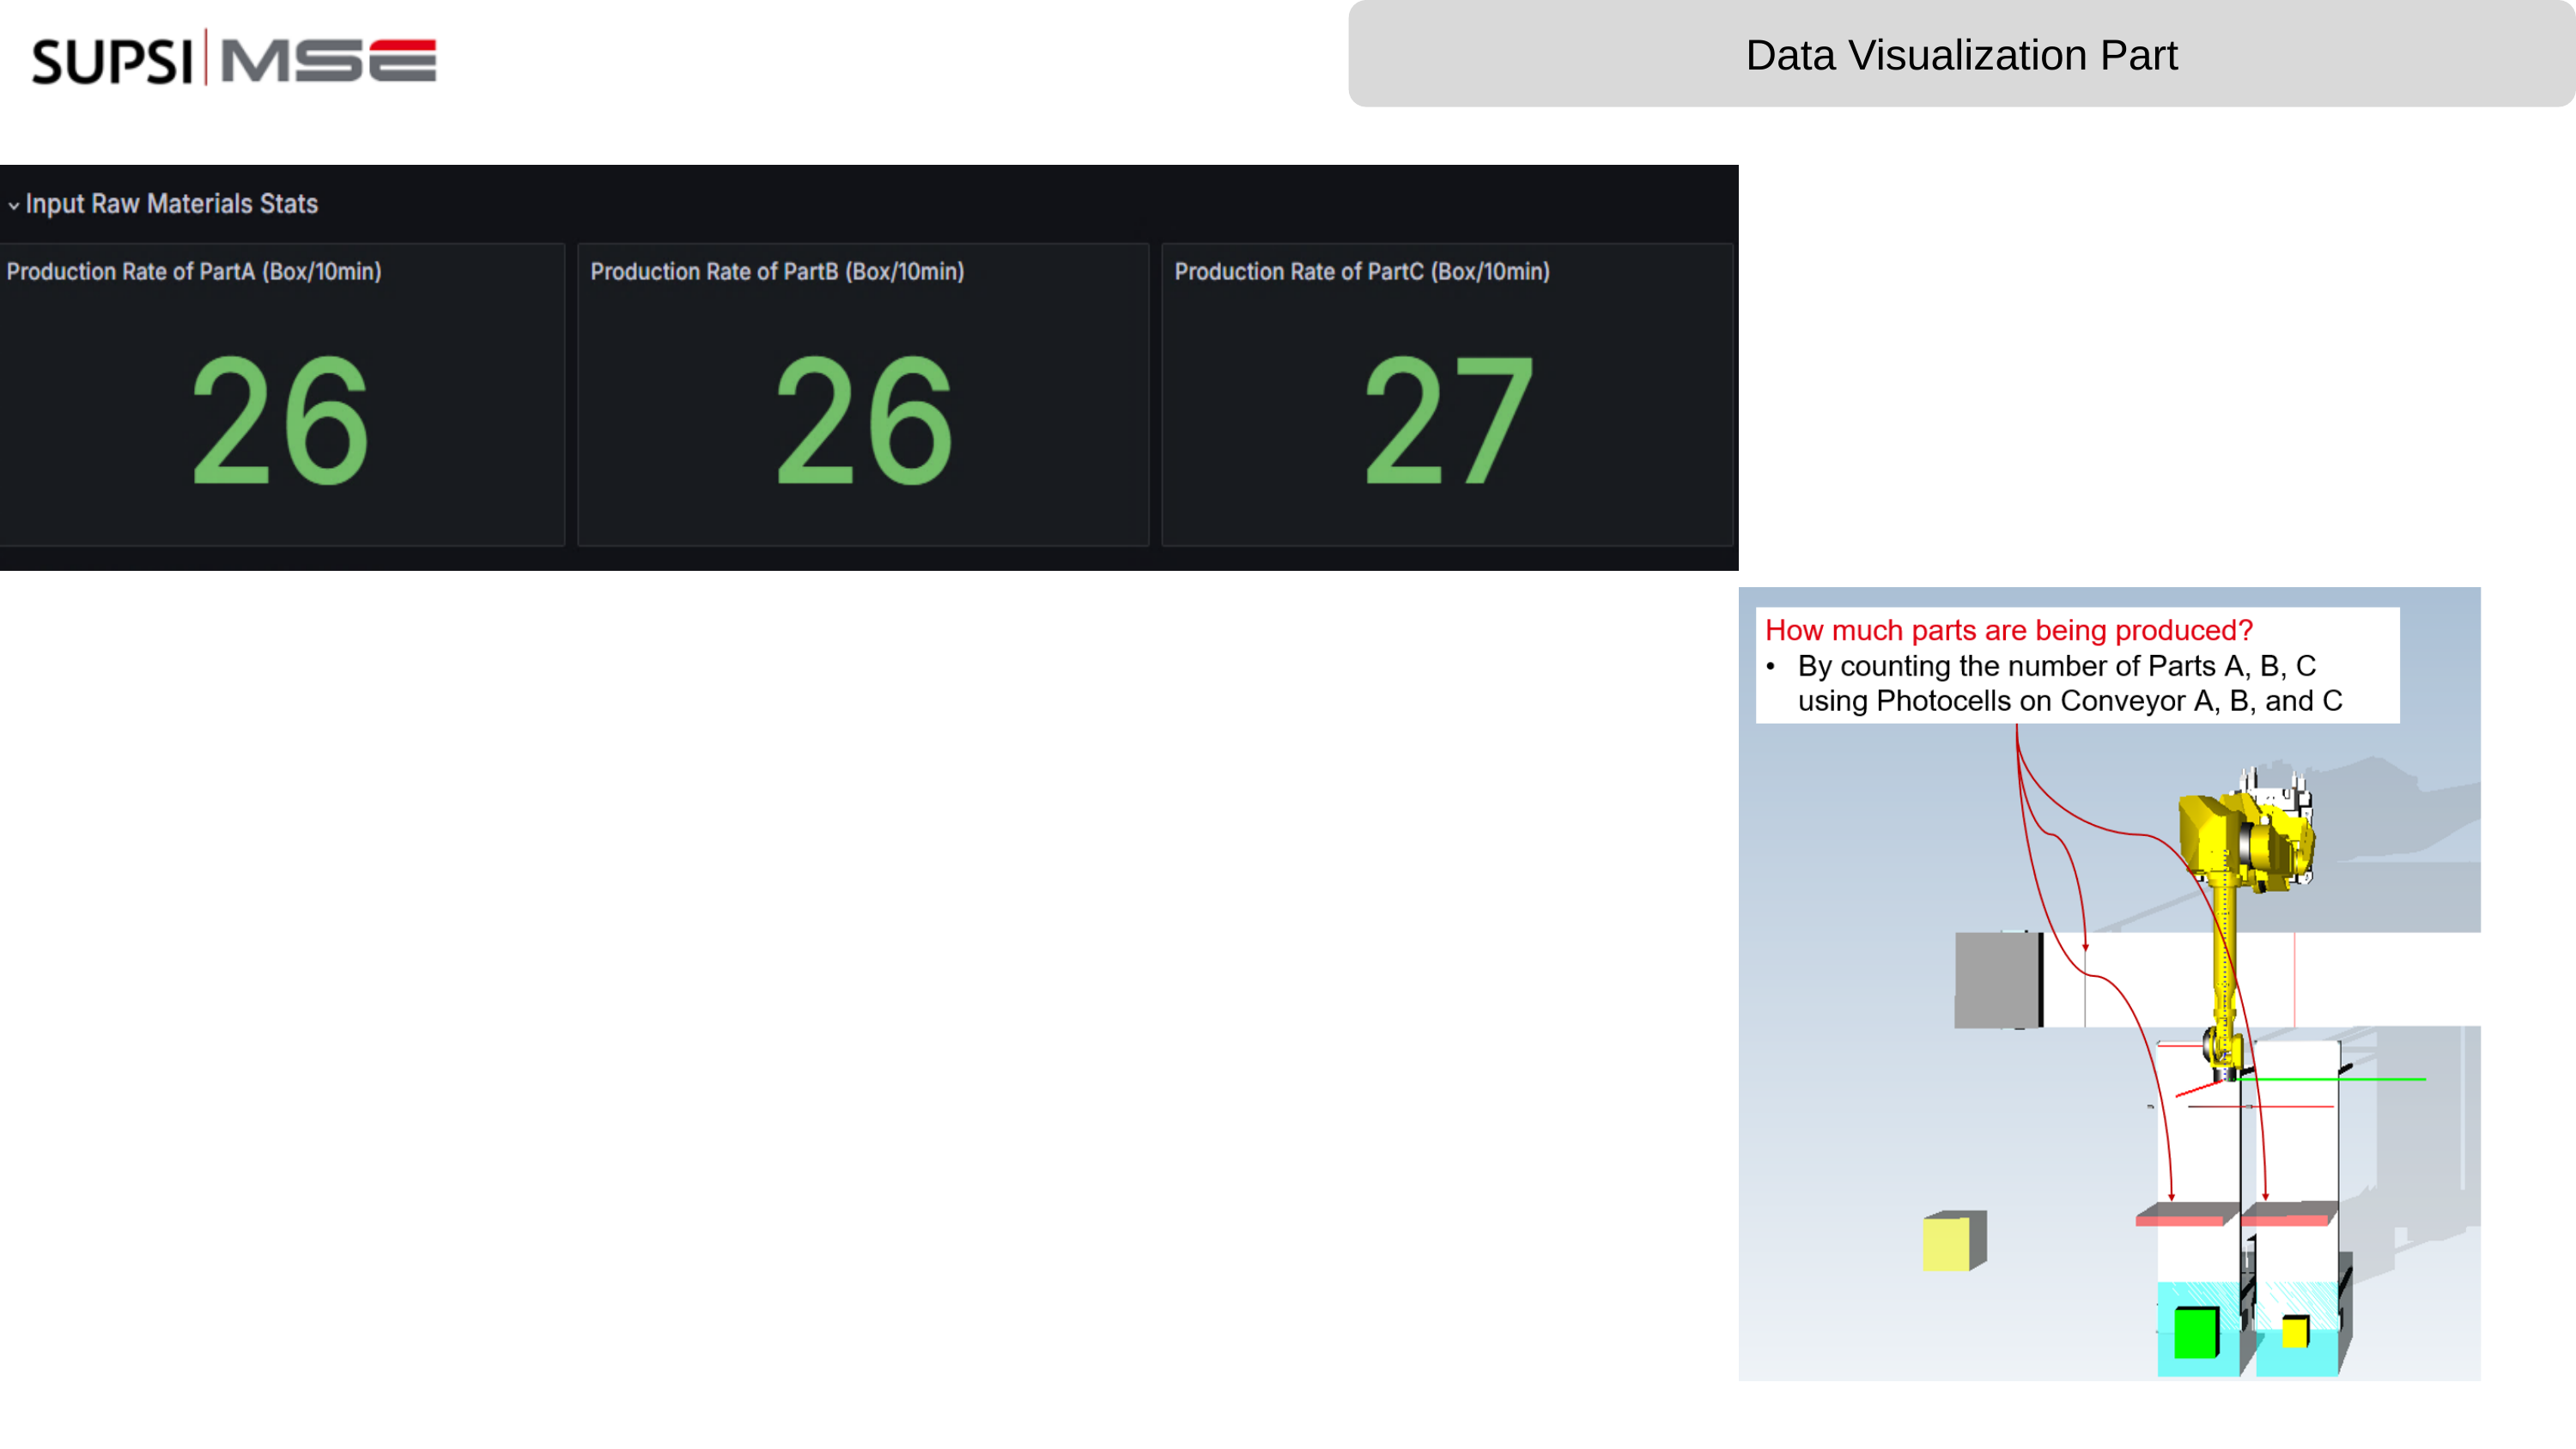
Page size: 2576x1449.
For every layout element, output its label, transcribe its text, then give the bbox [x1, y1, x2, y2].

text_box [1346, 0, 2576, 109]
text_box Data Visualization Part [1437, 21, 2488, 86]
picture [26, 20, 444, 107]
picture [0, 165, 1740, 572]
picture [1738, 587, 2482, 1381]
